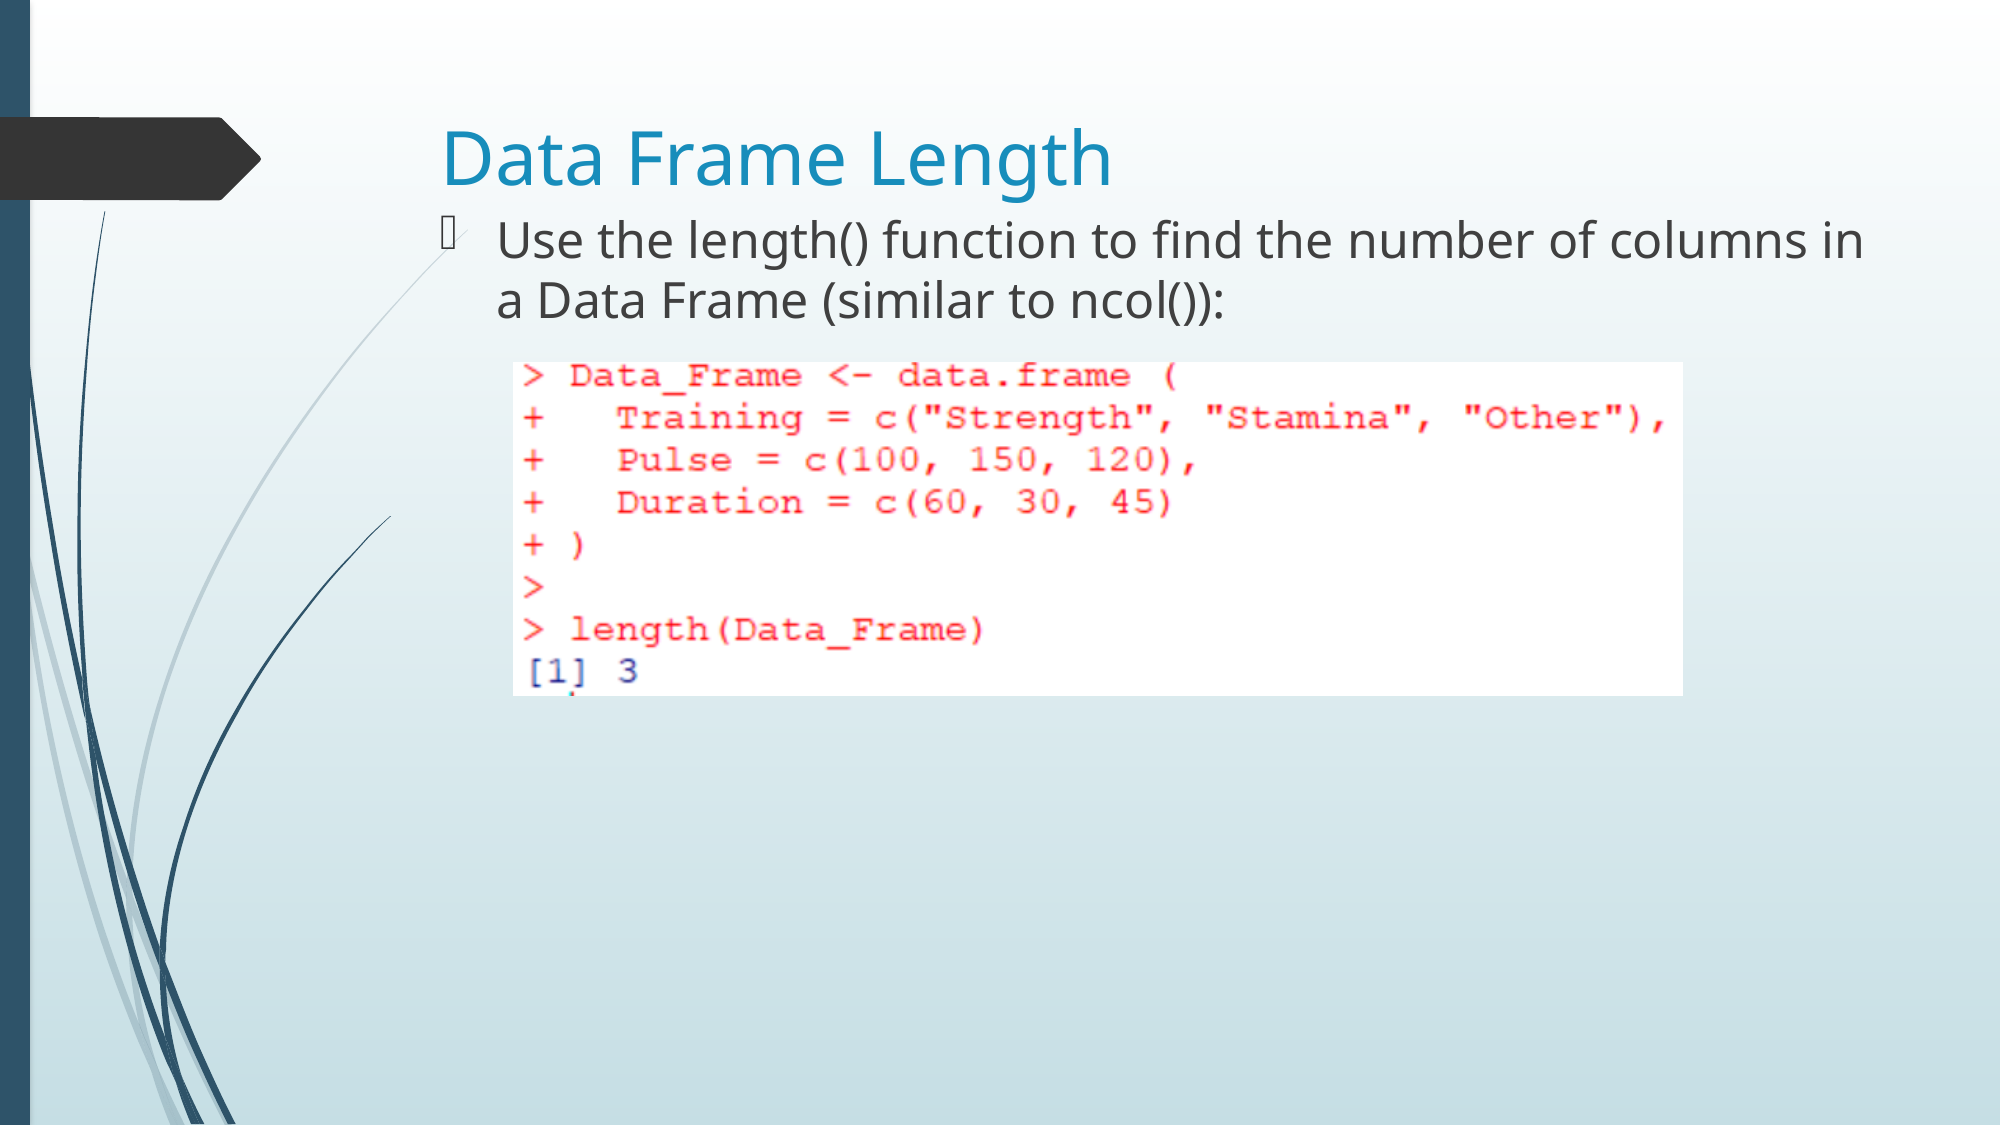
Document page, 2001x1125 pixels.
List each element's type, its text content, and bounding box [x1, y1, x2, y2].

title Data Frame Length [425, 102, 1888, 200]
list Use the length() function to find the number of columns in a Data Frame (similar to ncol()): [424, 200, 1888, 970]
picture [512, 362, 1683, 696]
